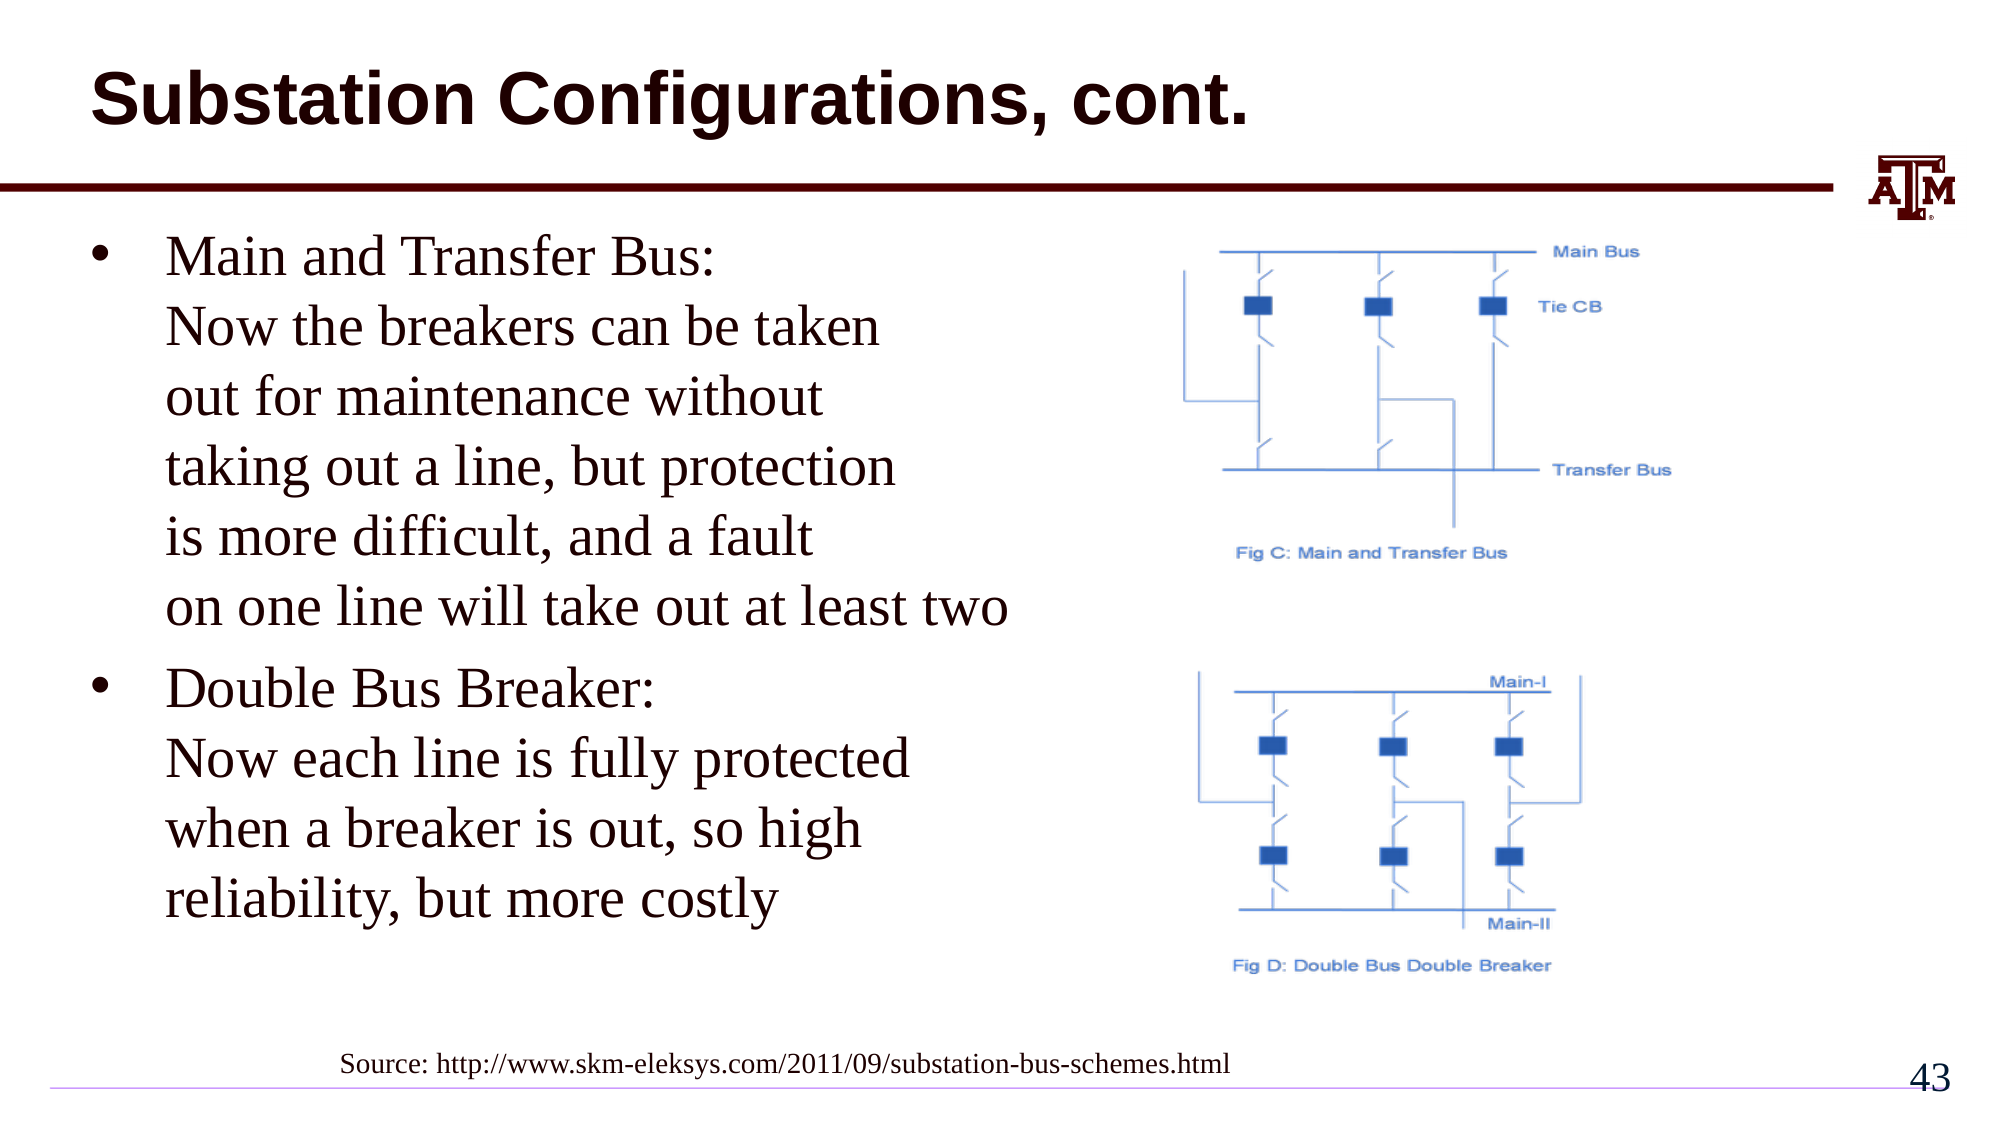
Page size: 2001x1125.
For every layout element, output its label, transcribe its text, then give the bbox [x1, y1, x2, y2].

text_box Source: http://www.skm-eleksys.com/2011/09/substation-bus-schemes.html [324, 1037, 1313, 1088]
slide_number 42 [1887, 1037, 1967, 1113]
picture [1099, 664, 1726, 1016]
picture [1856, 137, 1967, 238]
list Main and Transfer Bus: Now the breakers can be taken out for maintenance without taking out a line, but protection is more difficult, and a fault on one line will take out at least two Double Bus Breaker: Now each line is fully protected when a breaker is out, so high reliability, but more costly [74, 209, 1929, 823]
picture [1142, 224, 1699, 576]
title Substation Configurations, cont. [74, 12, 1909, 188]
